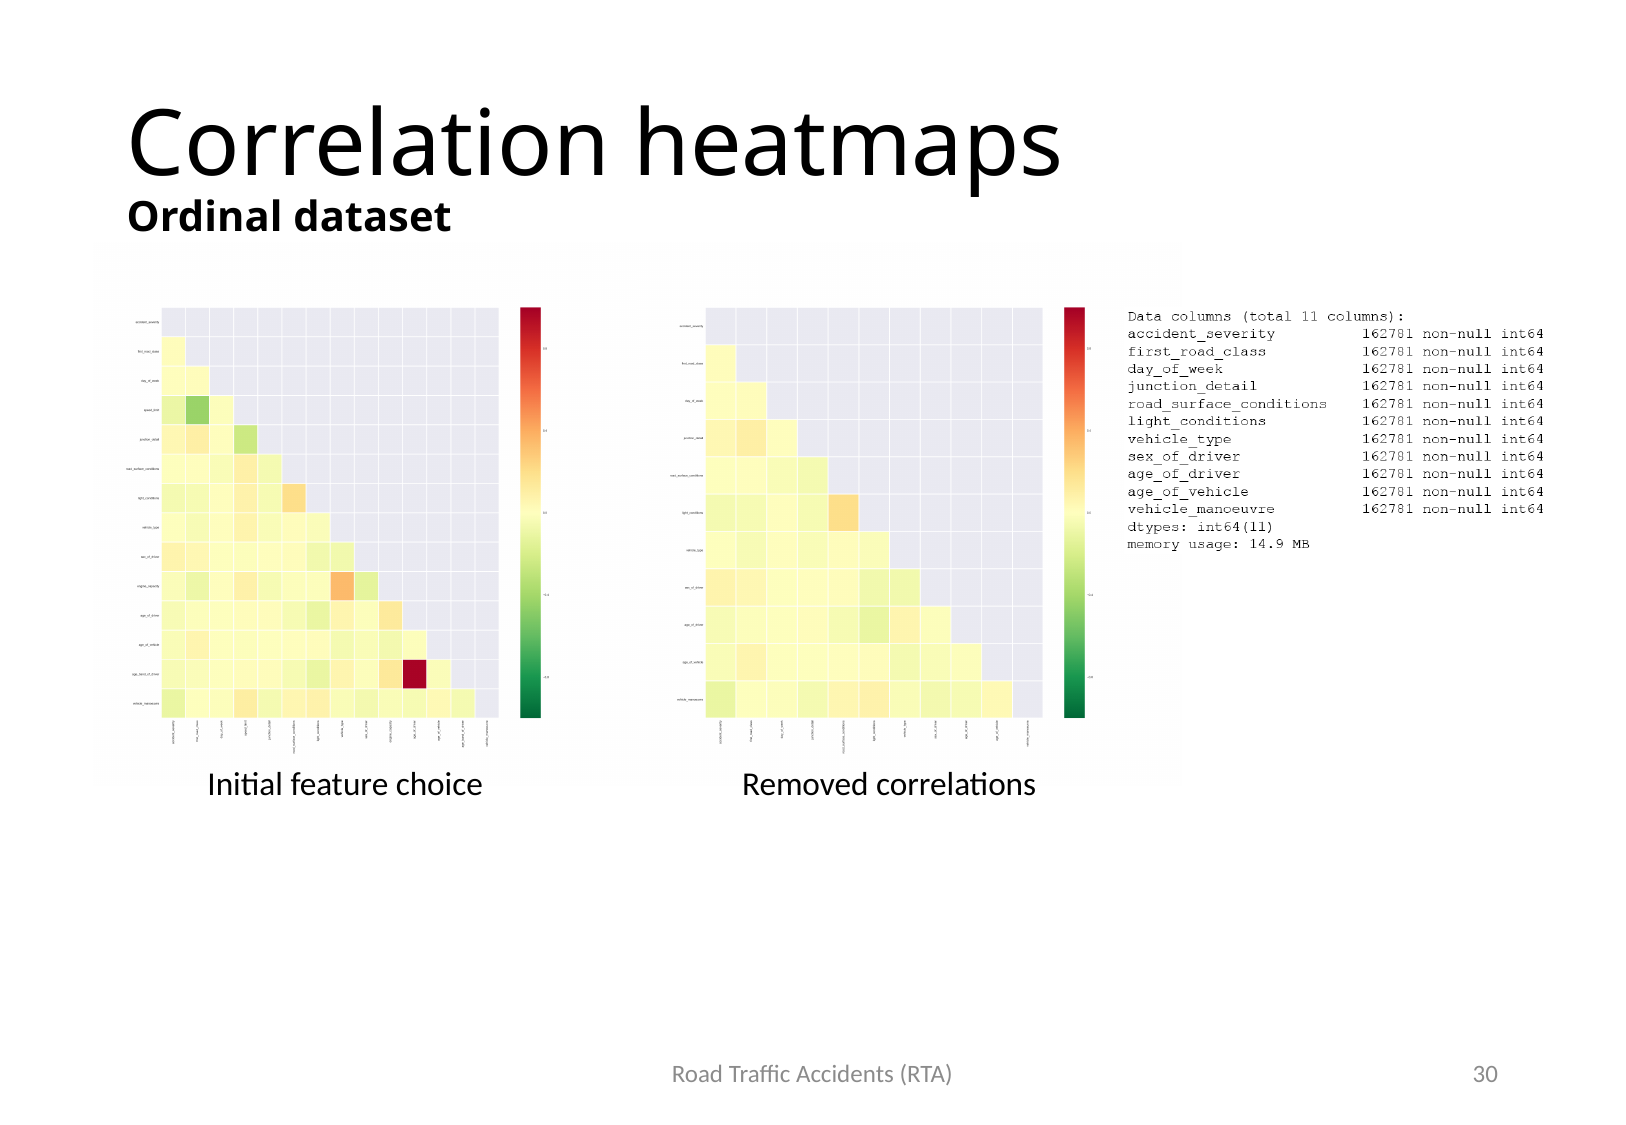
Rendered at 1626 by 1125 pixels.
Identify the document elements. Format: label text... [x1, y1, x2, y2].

title Correlation heatmaps Ordinal dataset [111, 59, 1514, 278]
picture [93, 241, 1551, 786]
footer Road Traffic Accidents (RTA) [538, 1042, 1087, 1103]
text_box Removed correlations [696, 786, 1083, 810]
text_box Initial feature choice [152, 786, 539, 810]
slide_number 30 [1147, 1042, 1514, 1103]
